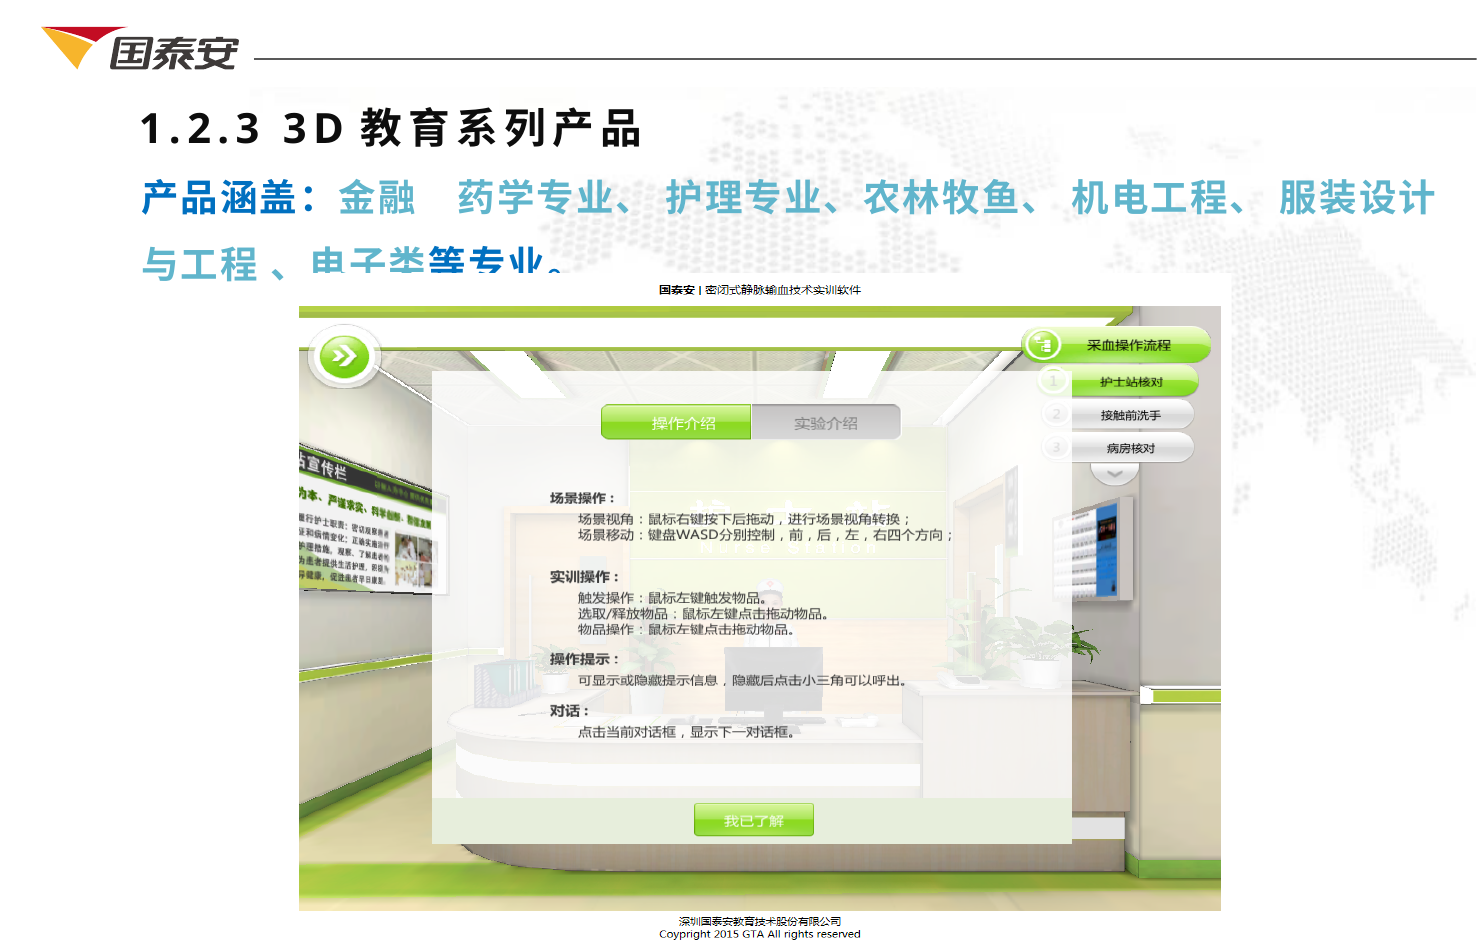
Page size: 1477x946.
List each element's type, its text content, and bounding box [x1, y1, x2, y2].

text_box 产品涵盖：金融 药学专业、 护理专业、农林牧鱼、 机电工程、 服装设计 与工程 、电子类等专业。 [126, 143, 1477, 294]
picture [0, 87, 1476, 946]
text_box 1.2.3 3D教育系列产品 [123, 94, 763, 160]
